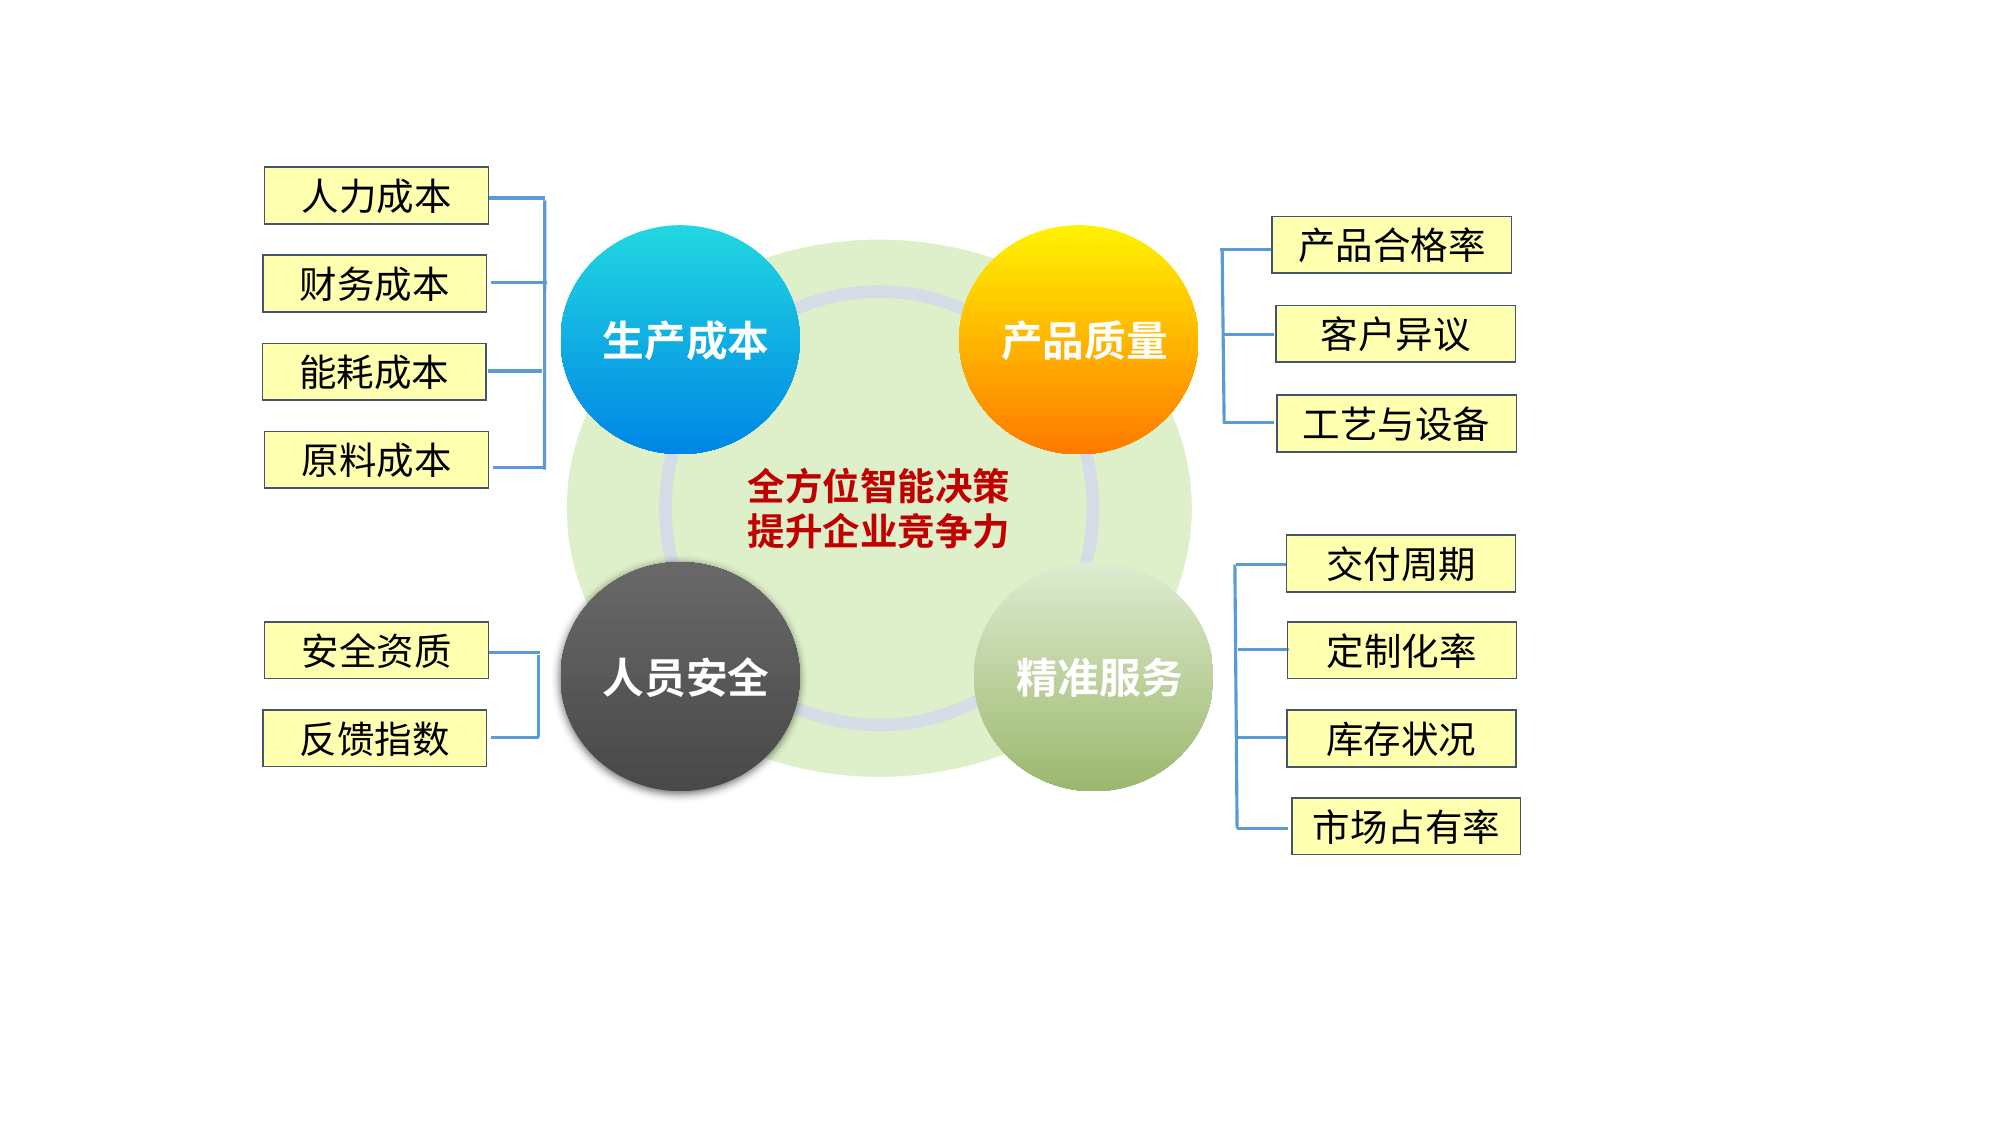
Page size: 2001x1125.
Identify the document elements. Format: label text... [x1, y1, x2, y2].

text_box 精准服务 [1038, 778, 1150, 792]
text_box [1234, 564, 1238, 829]
text_box 安全资质 [264, 621, 489, 679]
text_box 原料成本 [264, 431, 489, 489]
text_box 人力成本 [264, 167, 489, 224]
text_box 产品质量 [1193, 305, 1199, 374]
text_box 产品质量 [1023, 225, 1134, 238]
text_box 市场占有率 [1291, 798, 1521, 855]
text_box 精准服务 [1193, 612, 1214, 741]
text_box 人员安全 [560, 645, 565, 708]
text_box 人员安全 [624, 778, 736, 792]
text_box 生产成本 [560, 308, 565, 371]
text_box 工艺与设备 [1277, 395, 1517, 452]
text_box 生产成本 [625, 225, 736, 238]
text_box 交付周期 [1286, 535, 1516, 592]
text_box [565, 238, 1193, 778]
text_box 财务成本 [262, 255, 487, 312]
text_box 产品合格率 [1272, 216, 1512, 274]
text_box 能耗成本 [262, 343, 487, 401]
text_box 定制化率 [1287, 621, 1517, 679]
text_box 客户异议 [1275, 305, 1516, 363]
text_box 反馈指数 [262, 709, 487, 767]
text_box 库存状况 [1287, 710, 1516, 767]
